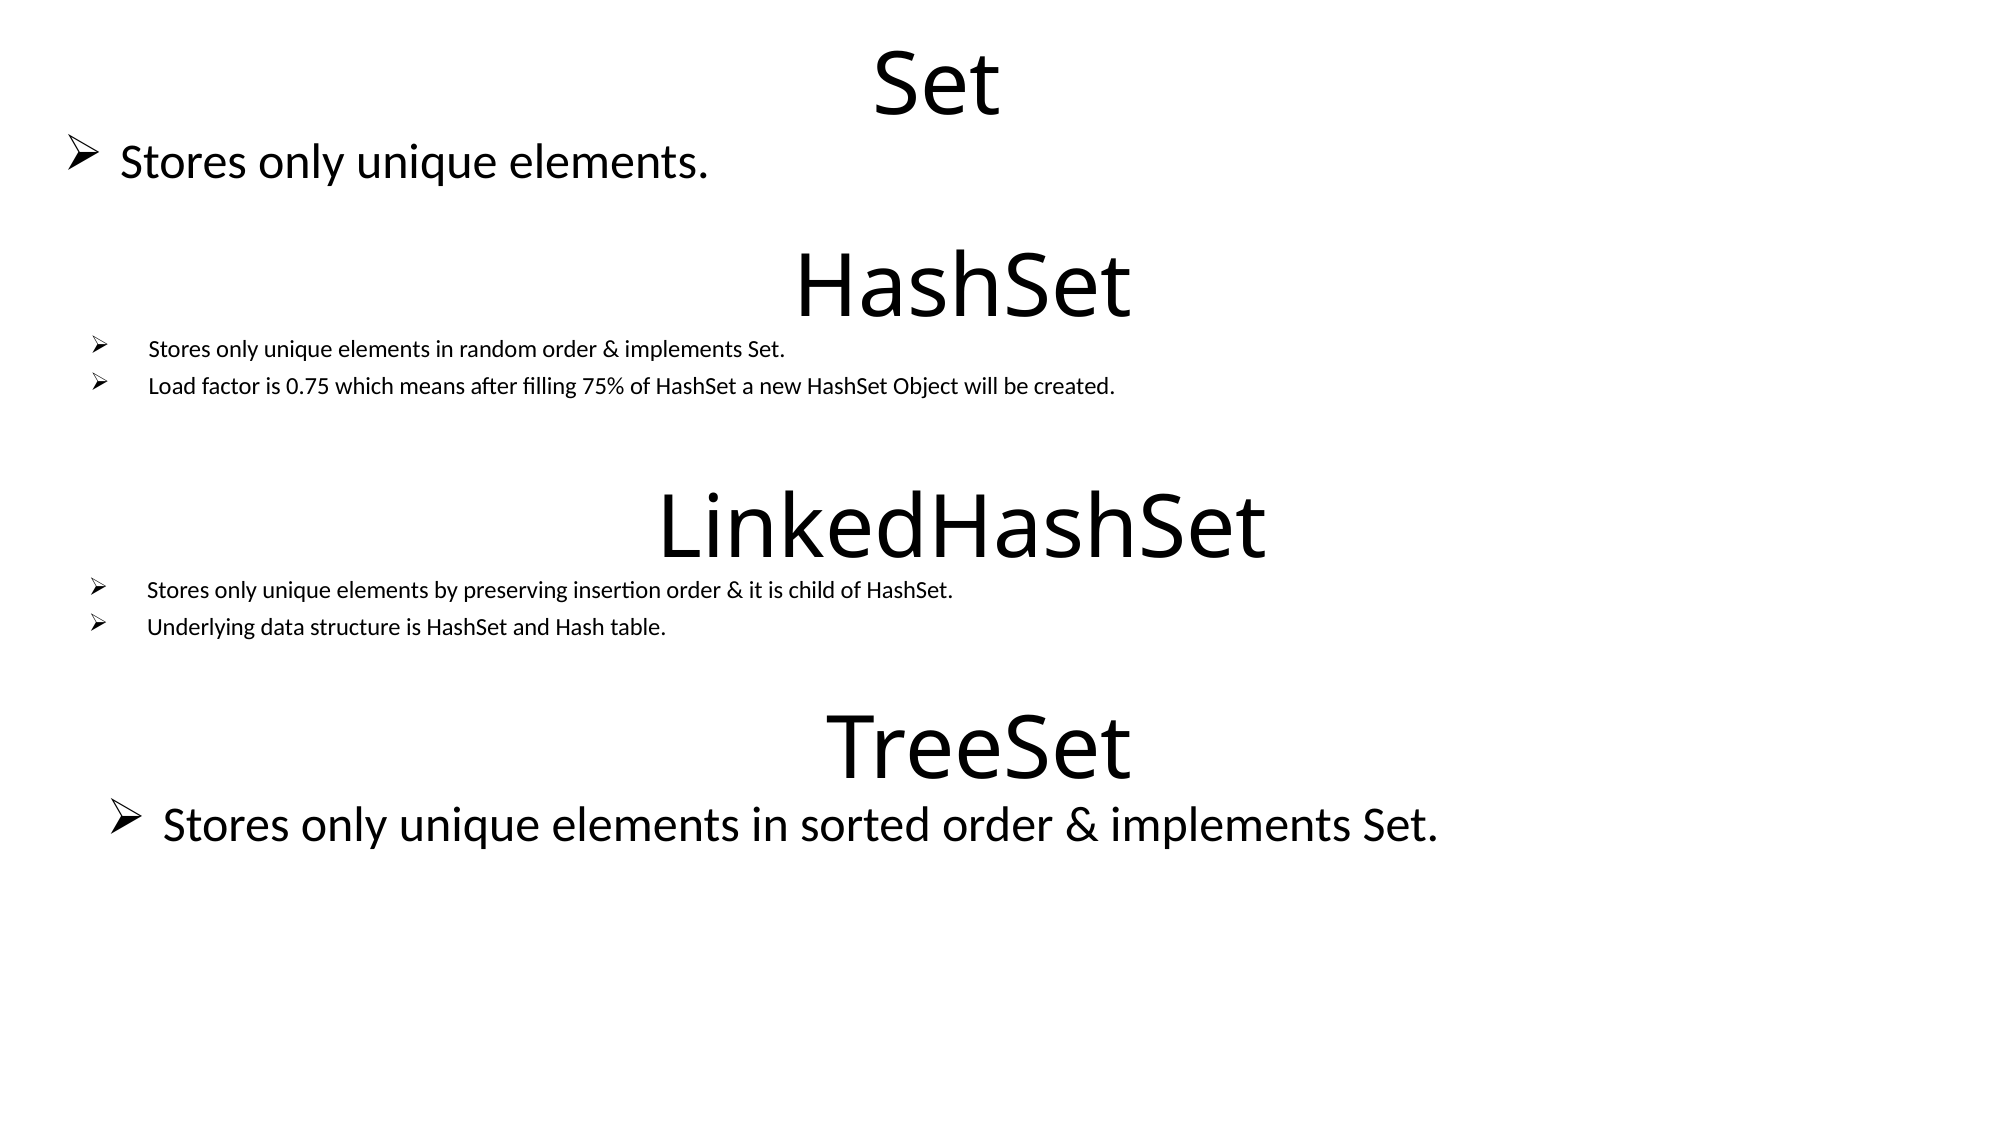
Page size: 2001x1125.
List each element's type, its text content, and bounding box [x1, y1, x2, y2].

text_box Stores only unique elements in random order & implements Set. Load factor is 0.75 which means after filling 75% of HashSet a new HashSet Object will be created. [75, 328, 1959, 408]
text_box LinkedHashSet [196, 474, 1727, 584]
text_box Stores only unique elements in sorted order & implements Set. [91, 790, 1976, 870]
text_box TreeSet [214, 694, 1745, 805]
text_box Set [171, 31, 1702, 142]
text_box Stores only unique elements by preserving insertion order & it is child of HashSet. Underlying data structure is HashSet and Hash table. [73, 570, 1958, 649]
text_box Stores only unique elements. [49, 127, 1933, 206]
text_box HashSet [198, 233, 1729, 343]
